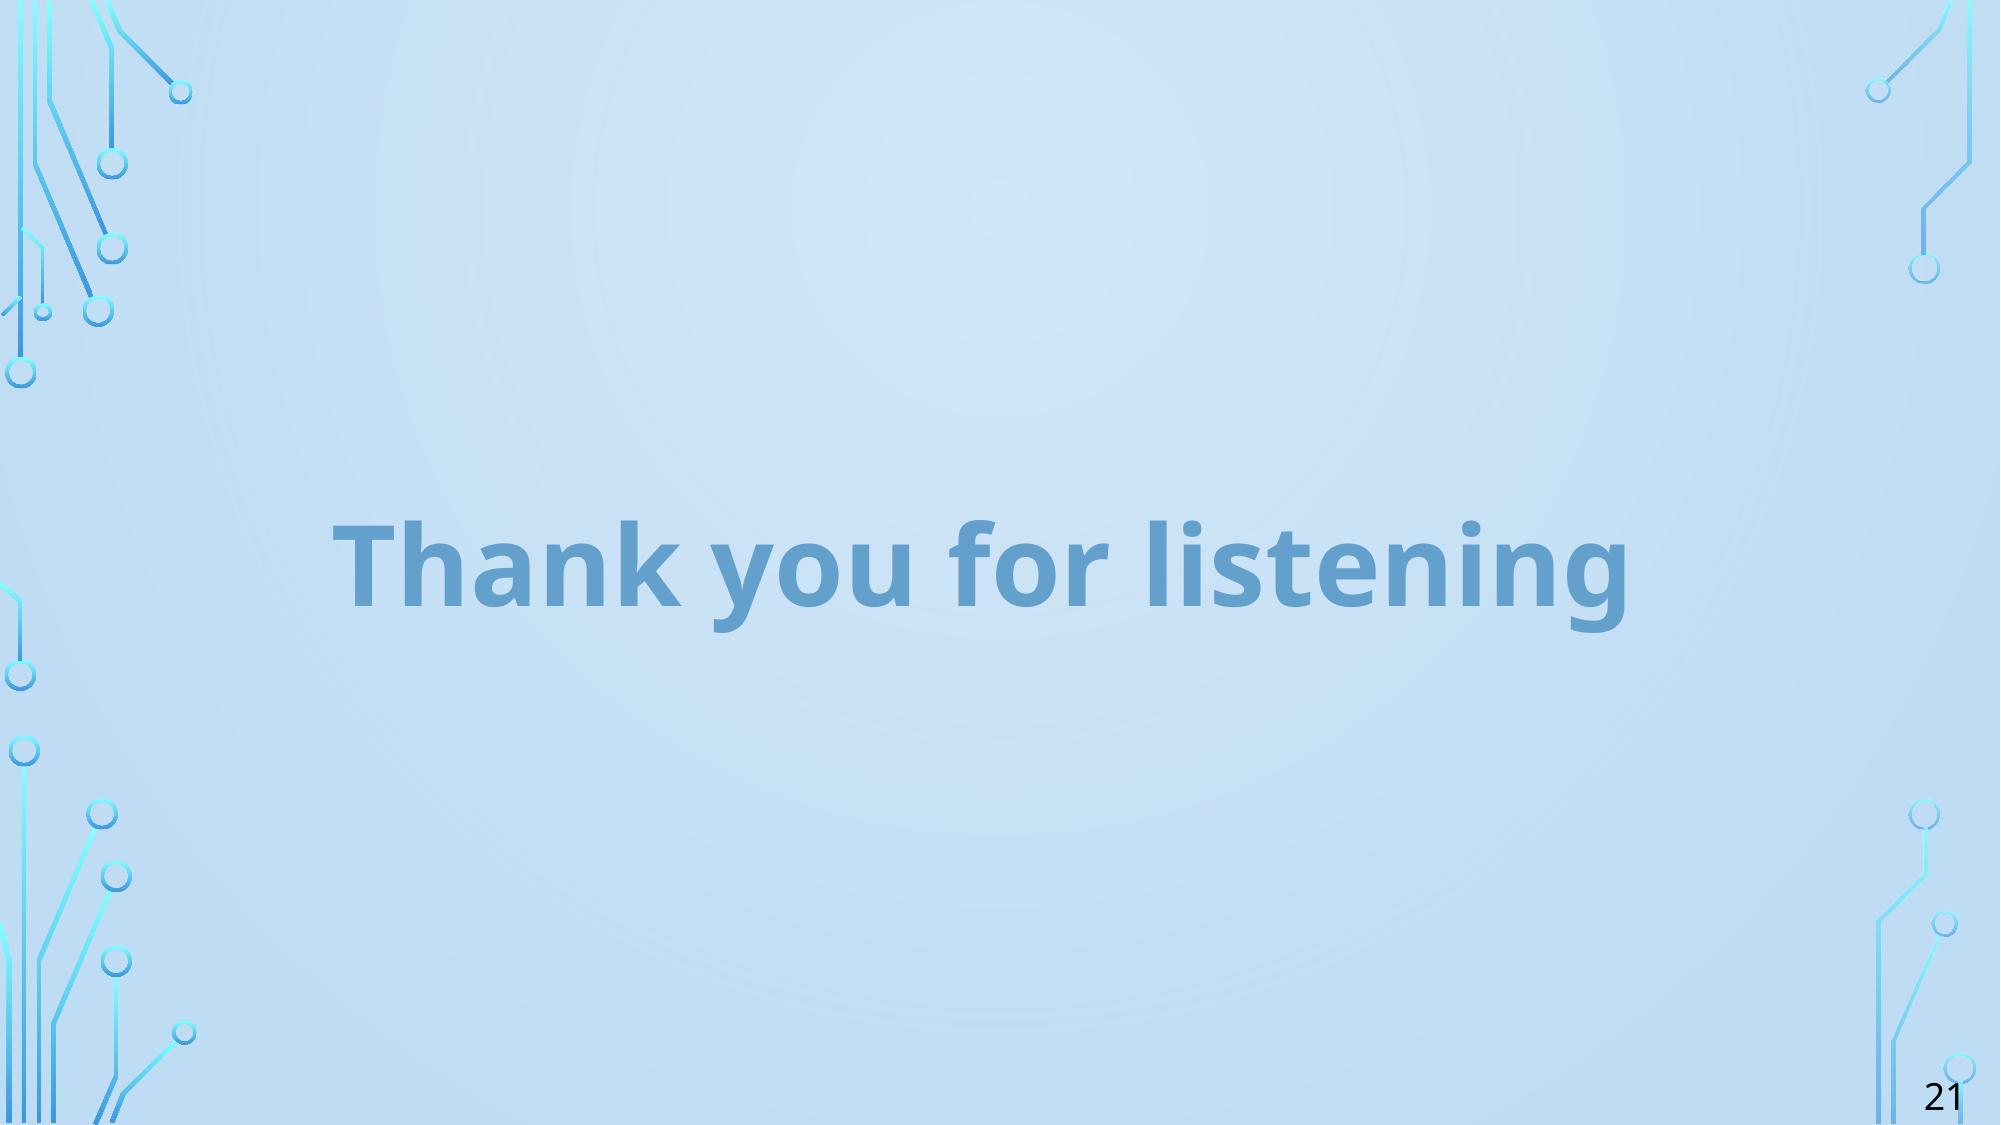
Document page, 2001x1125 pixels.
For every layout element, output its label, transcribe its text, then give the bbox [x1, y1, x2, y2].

table_cell 1 [1916, 798, 1933, 802]
table_cell 1 [1931, 936, 1941, 953]
table_cell 1 [1924, 831, 1928, 856]
text_box Thank you for listening [316, 486, 1651, 637]
table_cell 1 [1946, 0, 1953, 9]
table_cell 1 [1967, 0, 1972, 25]
slide_number 21 [1855, 1065, 1982, 1125]
